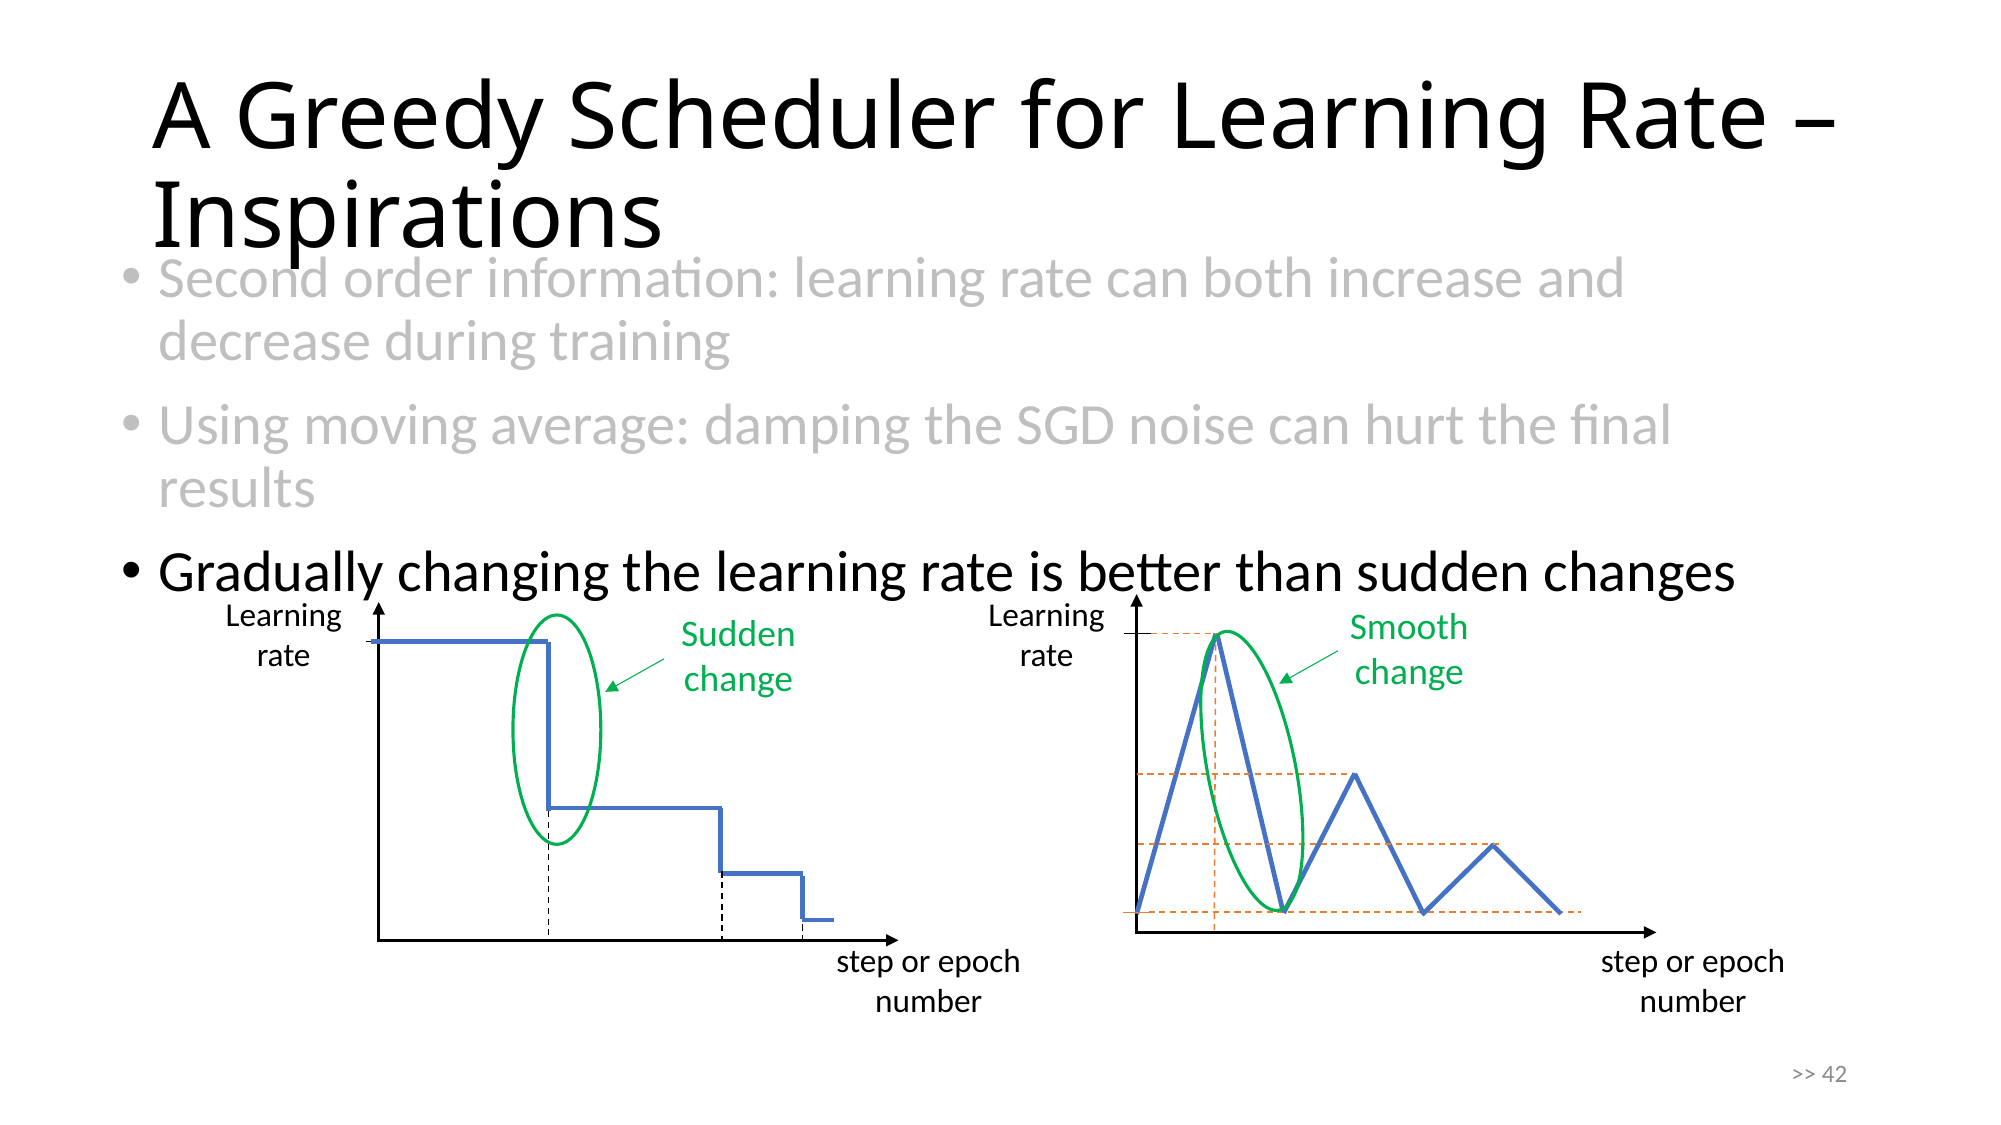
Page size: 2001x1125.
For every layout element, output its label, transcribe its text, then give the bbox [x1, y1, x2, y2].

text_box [1217, 845, 1283, 911]
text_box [1136, 774, 1214, 912]
text_box Learning rate [973, 586, 1120, 681]
text_box step or epoch number [821, 932, 1036, 1027]
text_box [1279, 650, 1338, 684]
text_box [605, 658, 664, 692]
slide_number >> 42 [1412, 1042, 1863, 1103]
text_box [1283, 711, 1298, 773]
text_box [511, 642, 548, 844]
text_box step or epoch number [1585, 932, 1801, 1027]
list Second order information: learning rate can both increase and decrease during training Using moving average: damping the SGD noise can hurt the final results Gradually changing the learning rate is better than sudden changes [106, 239, 1832, 1021]
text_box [1422, 845, 1494, 915]
text_box Smooth change [1335, 595, 1484, 700]
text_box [1217, 633, 1283, 773]
text_box Learning rate [210, 586, 357, 681]
text_box [549, 809, 590, 846]
title A Greedy Scheduler for Learning Rate – Inspirations [137, 59, 1863, 278]
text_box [1354, 773, 1423, 844]
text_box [1491, 844, 1561, 914]
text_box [1283, 845, 1355, 914]
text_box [1283, 773, 1354, 844]
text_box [1136, 633, 1214, 773]
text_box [1354, 845, 1422, 913]
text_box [1217, 774, 1283, 844]
text_box Sudden change [666, 601, 811, 707]
text_box [527, 613, 602, 808]
